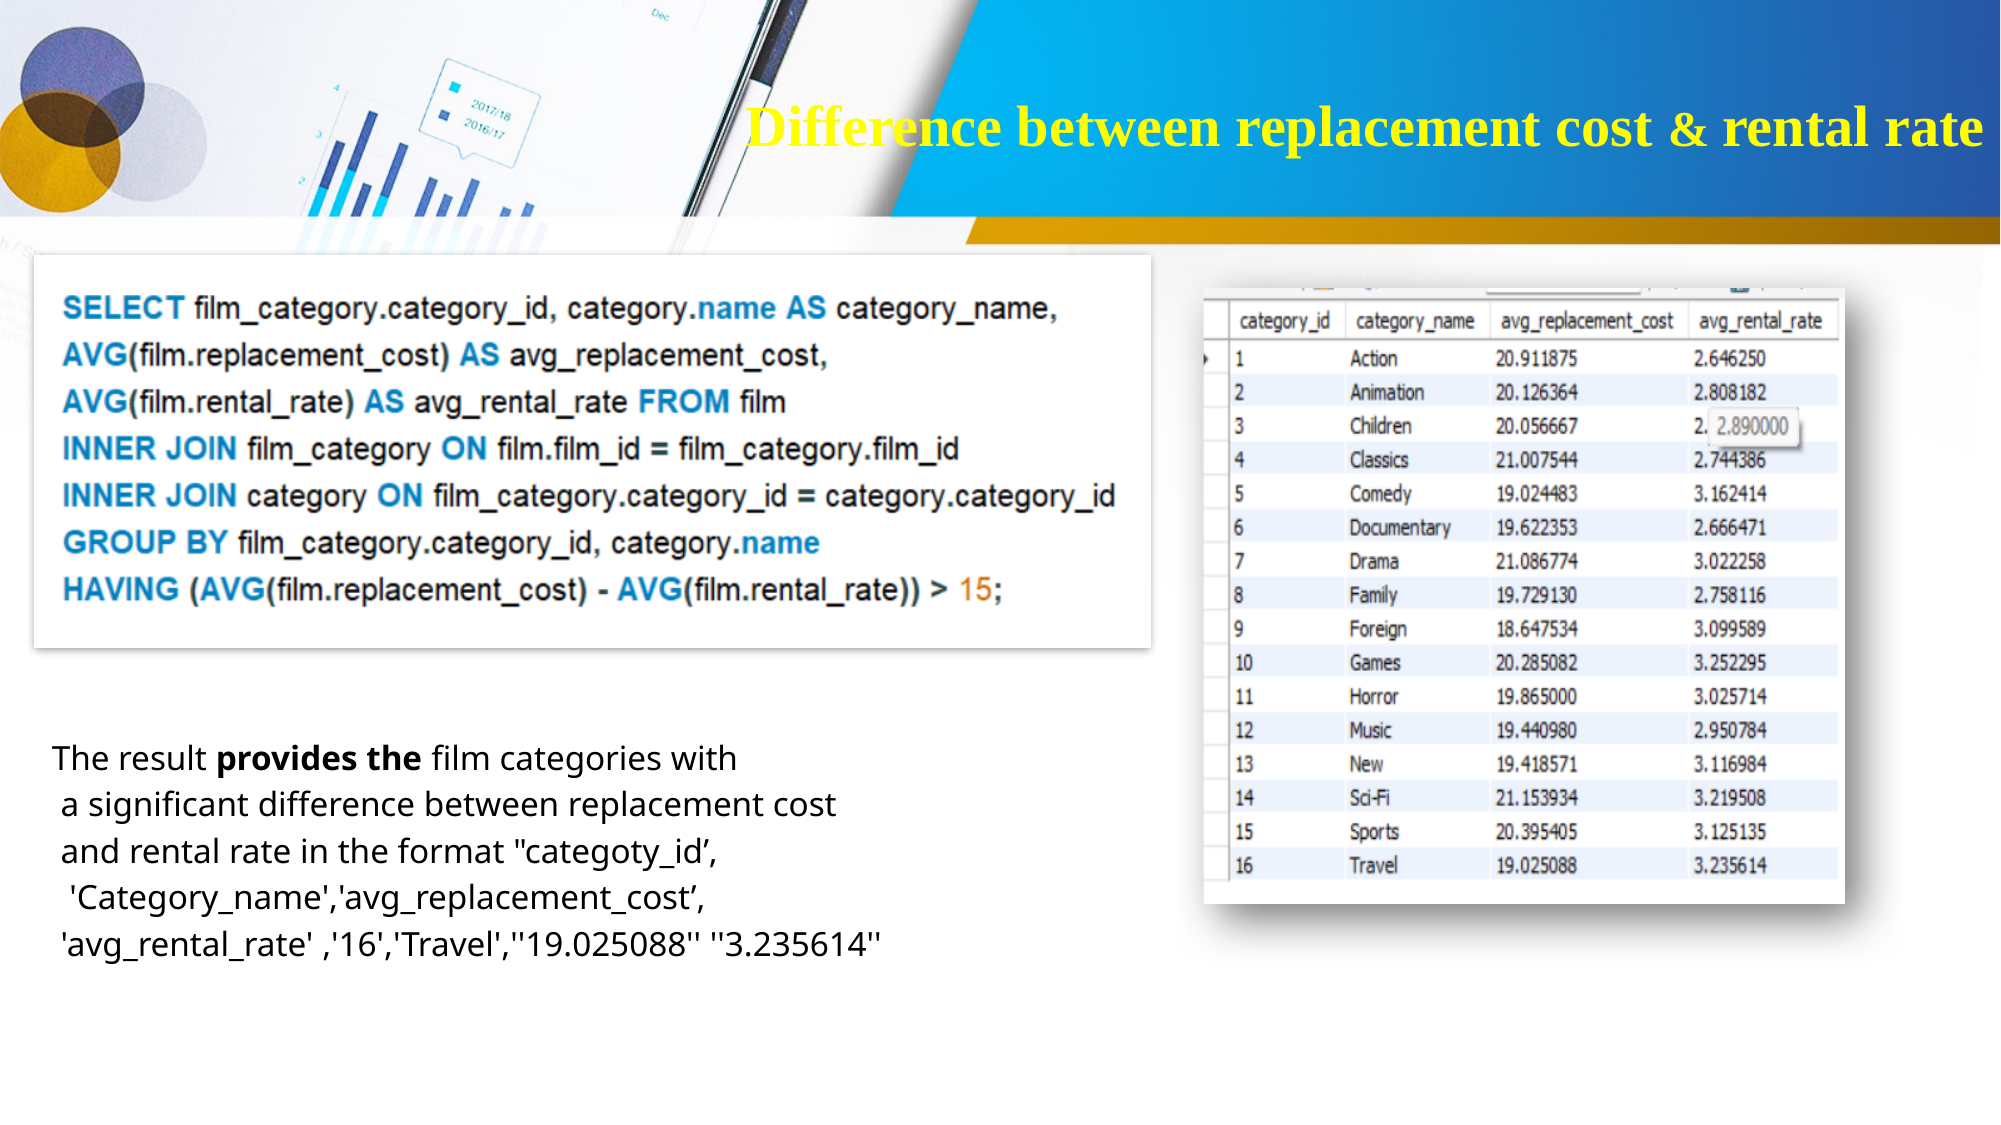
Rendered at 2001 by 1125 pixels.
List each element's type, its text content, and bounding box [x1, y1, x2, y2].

title Difference between replacement cost & rental rate [407, 36, 2000, 209]
picture [0, 0, 2001, 1125]
list The result provides the film categories with a significant difference between replacement cost and rental rate in the format "categoty_id’, 'Category_name','avg_replacement_cost’, 'avg_rental_rate' ,'16','Travel',''19.025088'' ''3.235614'' [36, 242, 1989, 1074]
